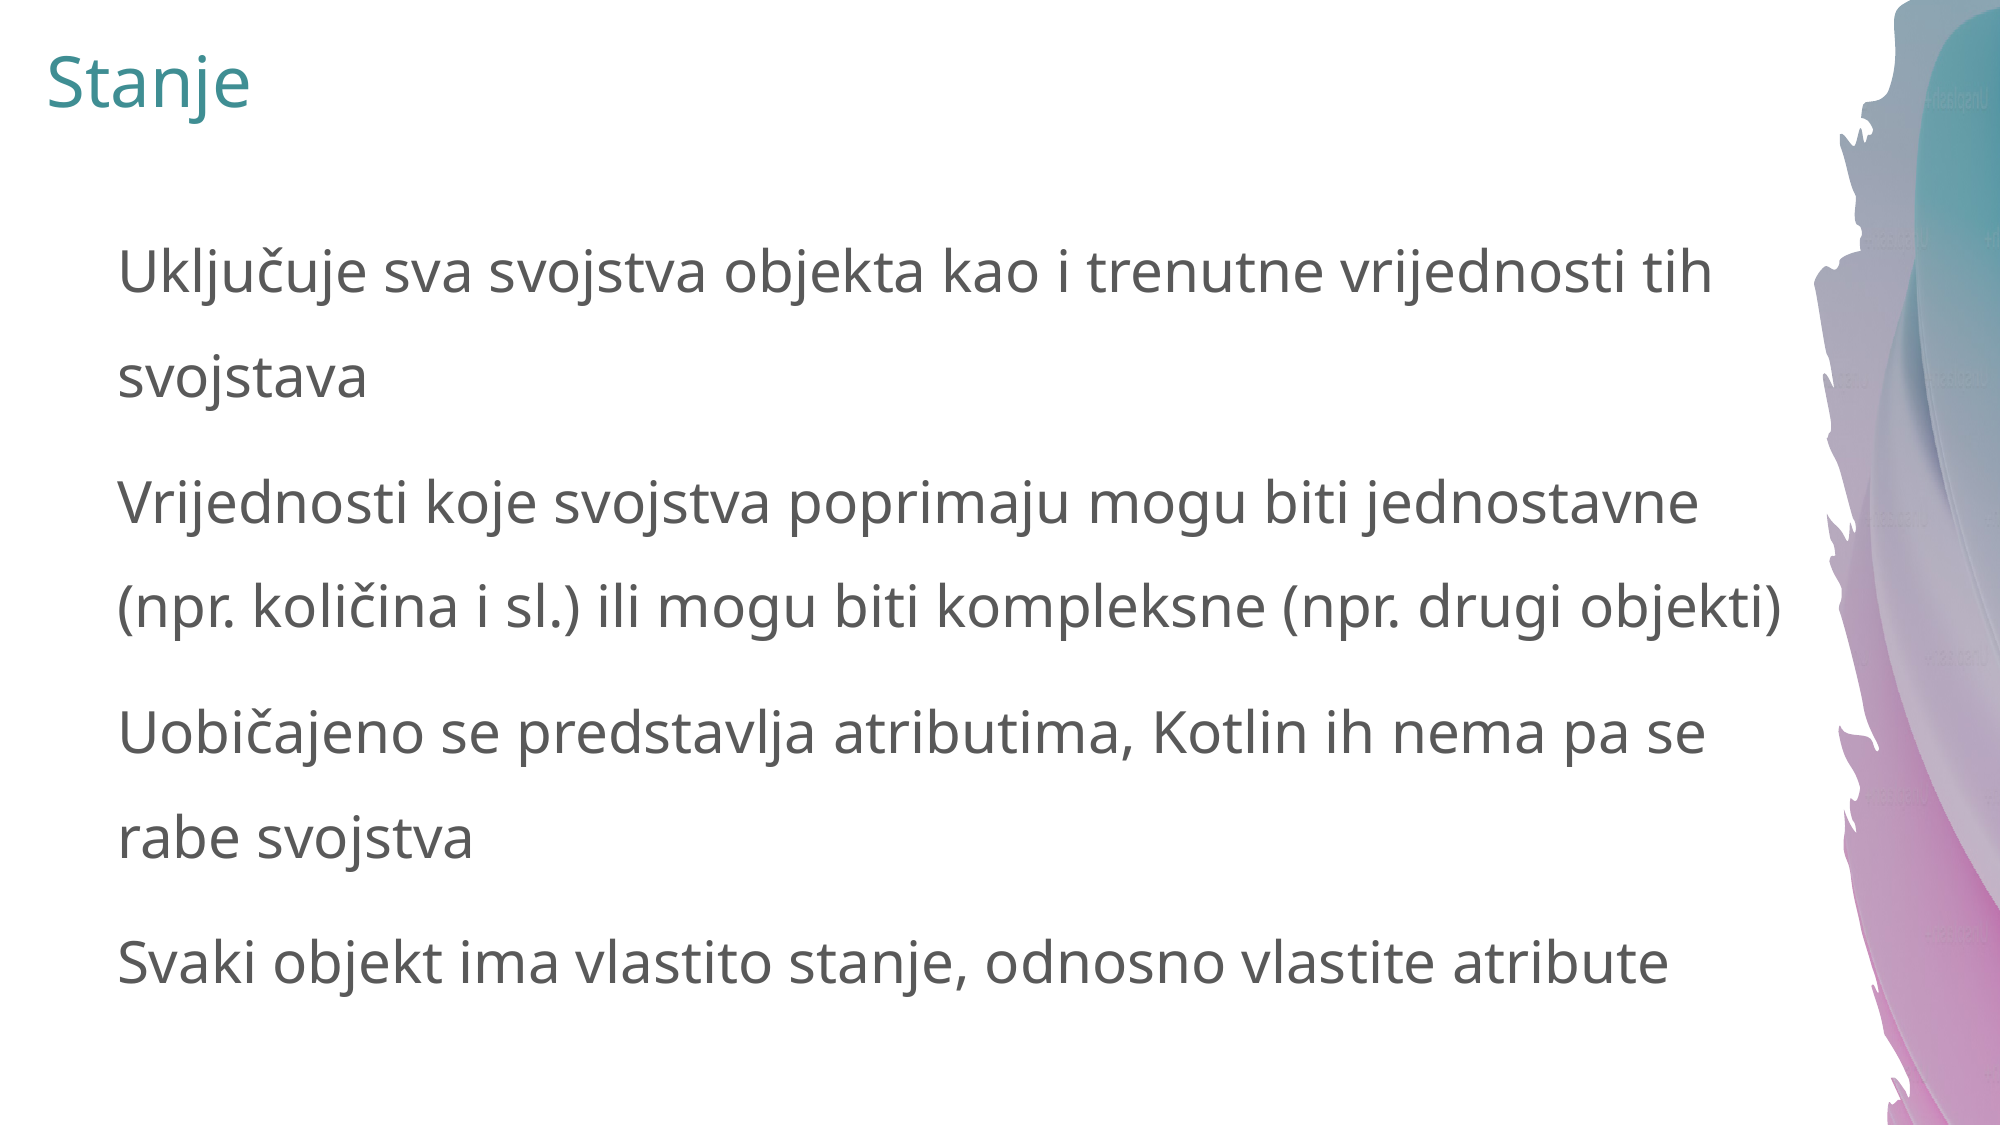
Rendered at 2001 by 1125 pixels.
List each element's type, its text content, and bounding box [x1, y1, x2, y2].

title Stanje [31, 39, 1757, 132]
list Uključuje sva svojstva objekta kao i trenutne vrijednosti tih svojstava Vrijednosti koje svojstva poprimaju mogu biti jednostavne (npr. količina i sl.) ili mogu biti kompleksne (npr. drugi objekti) Uobičajeno se predstavlja atributima, Kotlin ih nema pa se rabe svojstva Svaki objekt ima vlastito stanje, odnosno vlastite atribute [102, 192, 1813, 1063]
picture [1813, 0, 2000, 1125]
